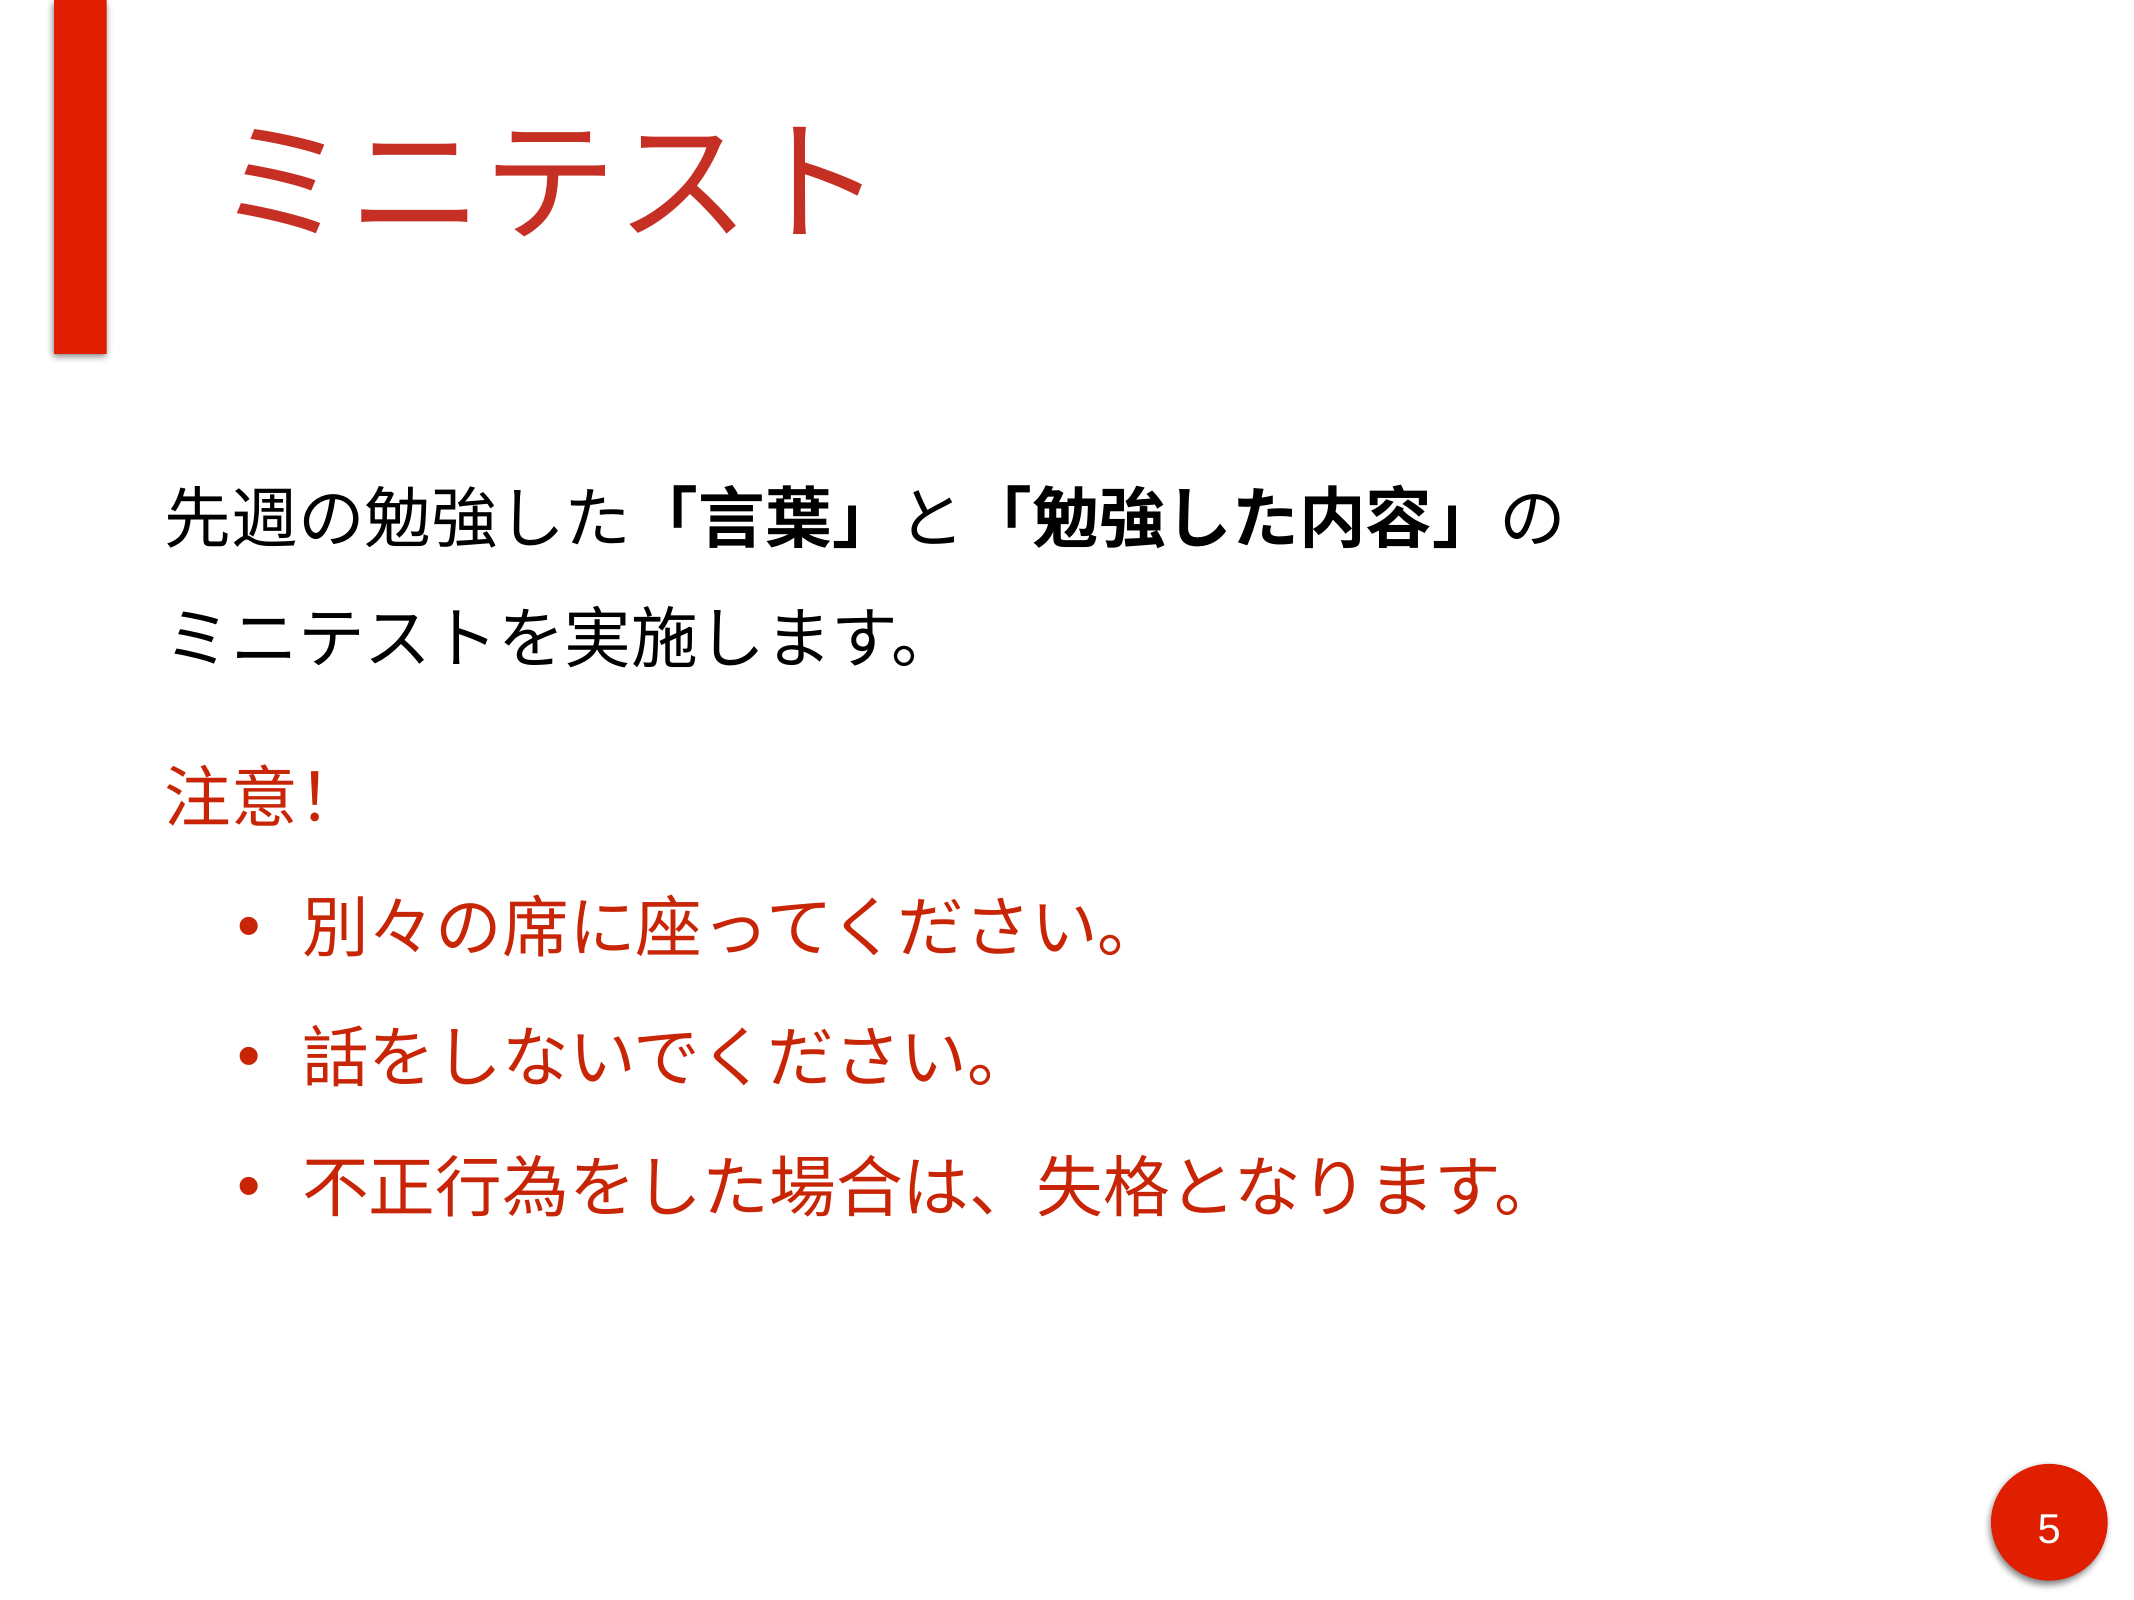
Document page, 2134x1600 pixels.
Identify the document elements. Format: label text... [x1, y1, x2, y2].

slide_number ‹#› [2026, 1493, 2073, 1552]
list 先週の勉強した「言葉」と「勉強した内容」の ミニテストを実施します。 注意！ 別々の席に座ってください。 話をしないでください。 不正行為をした場合は、失格となります。 [156, 427, 1978, 1459]
title ミニテスト [208, 11, 1927, 343]
